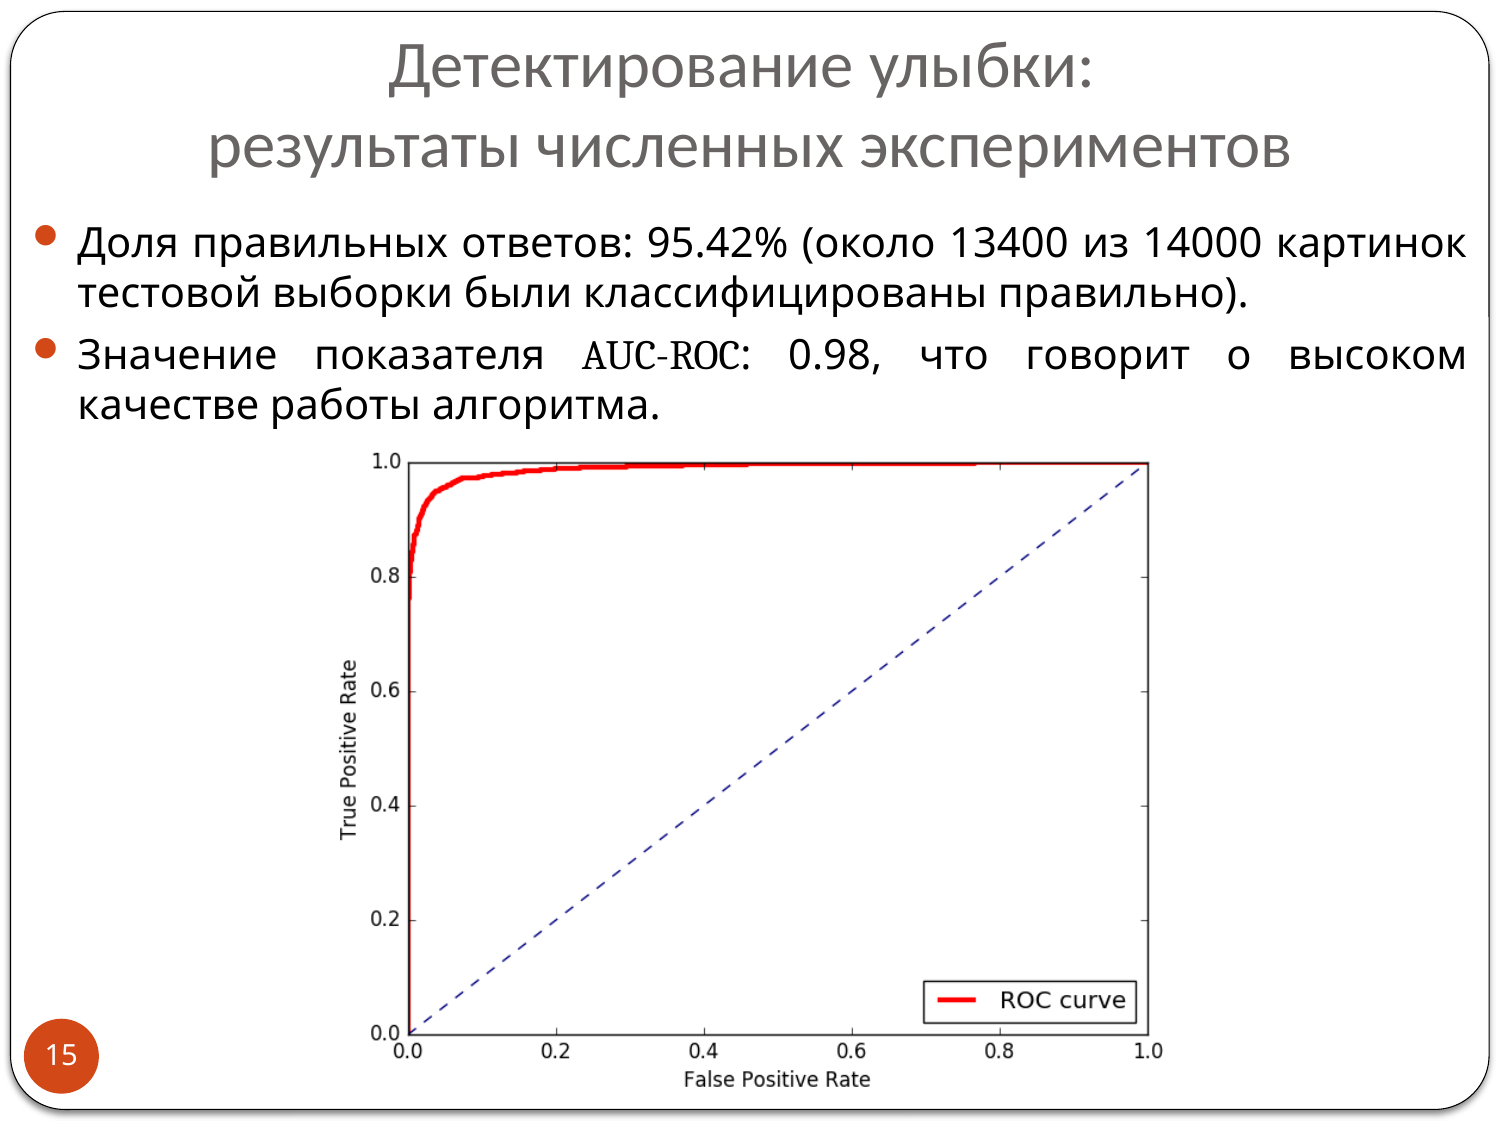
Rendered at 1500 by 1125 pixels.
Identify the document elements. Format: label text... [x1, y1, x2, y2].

title Детектирование улыбки: результаты численных экспериментов [17, 30, 1483, 197]
picture [289, 390, 1243, 1107]
slide_number 15 [23, 1018, 99, 1094]
list Доля правильных ответов: 95.42% (около 13400 из 14000 картинок тестовой выборки были классифицированы правильно). Значение показателя AUC-ROC: 0.98, что говорит о высоком качестве работы алгоритма. [17, 208, 1483, 445]
